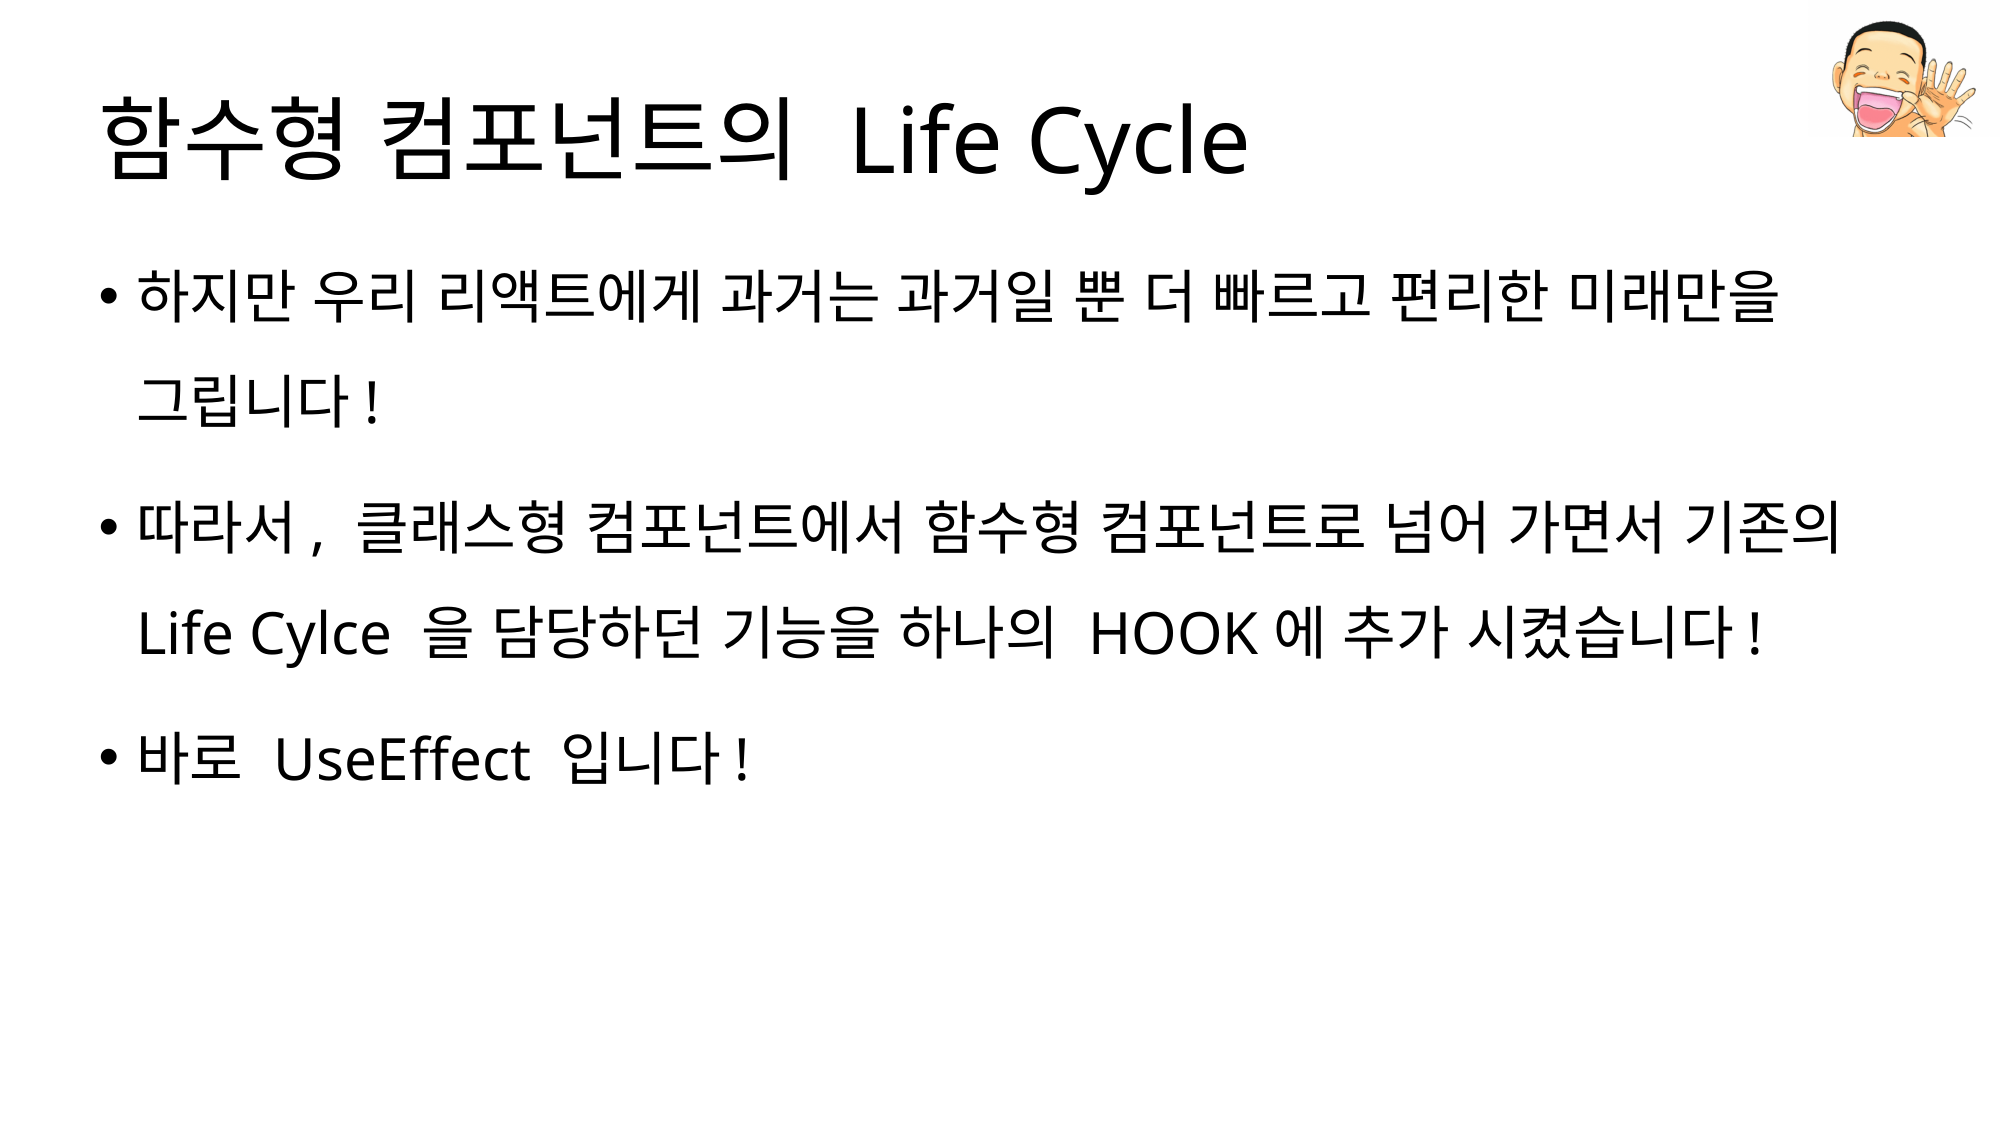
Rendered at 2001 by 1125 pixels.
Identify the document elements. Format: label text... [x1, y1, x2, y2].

list 하지만 우리 리액트에게 과거는 과거일 뿐 더 빠르고 편리한 미래만을 그립니다! 따라서, 클래스형 컴포넌트에서 함수형 컴포넌트로 넘어 가면서 기존의 Life Cylce 을 담당하던 기능을 하나의 HOOK에 추가 시켰습니다! 바로 UseEffect 입니다! [83, 217, 1931, 1125]
title 함수형 컴포넌트의 Life Cycle [83, 0, 1931, 217]
picture [1931, 0, 2000, 137]
